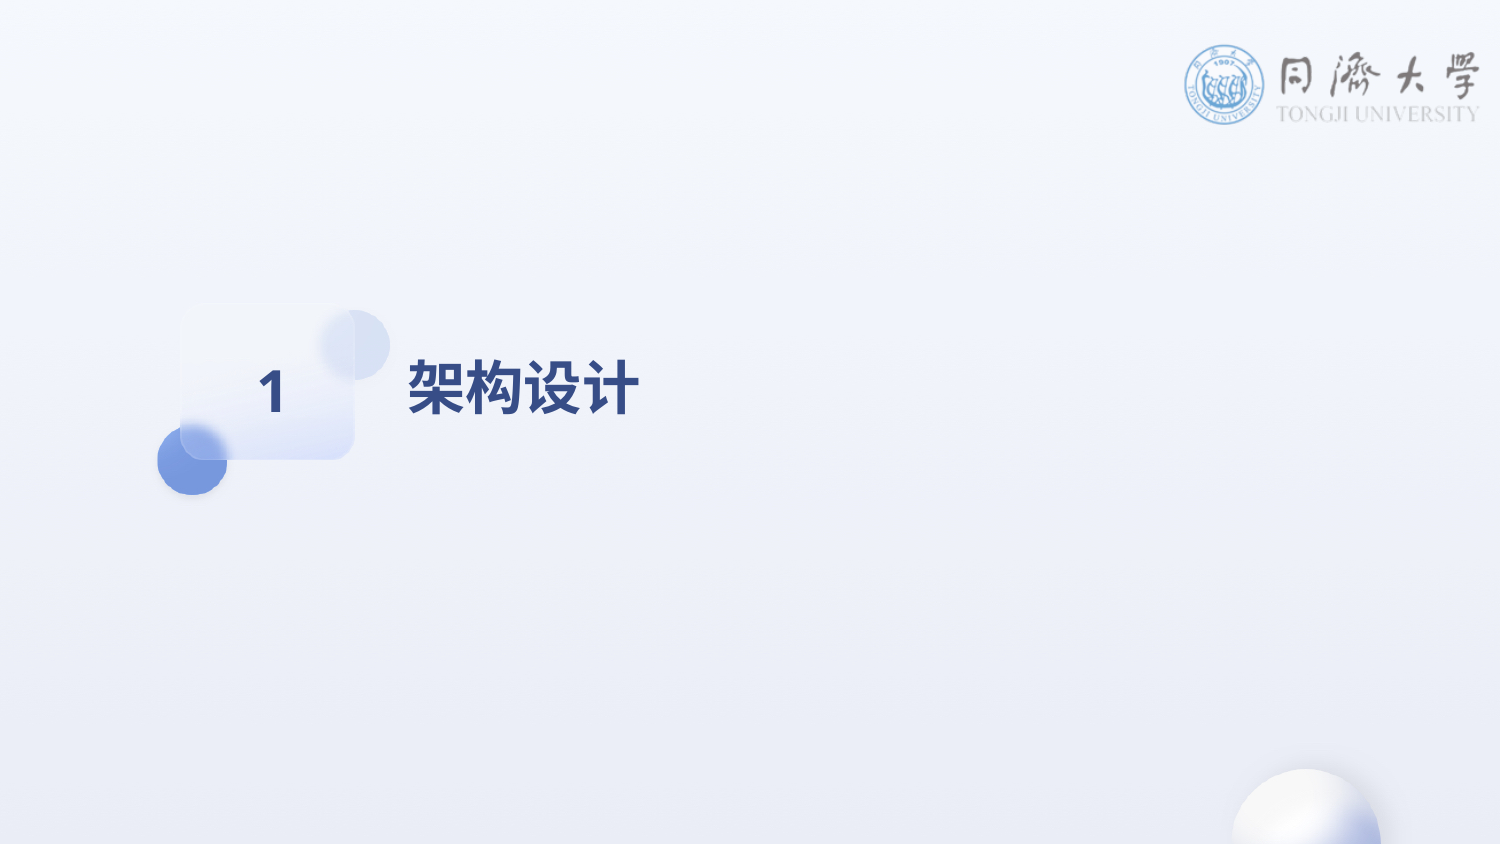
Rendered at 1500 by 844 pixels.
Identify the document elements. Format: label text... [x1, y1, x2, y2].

text_box 架构设计 [391, 323, 1425, 438]
text_box 1 [202, 338, 344, 443]
picture [0, 0, 1500, 844]
